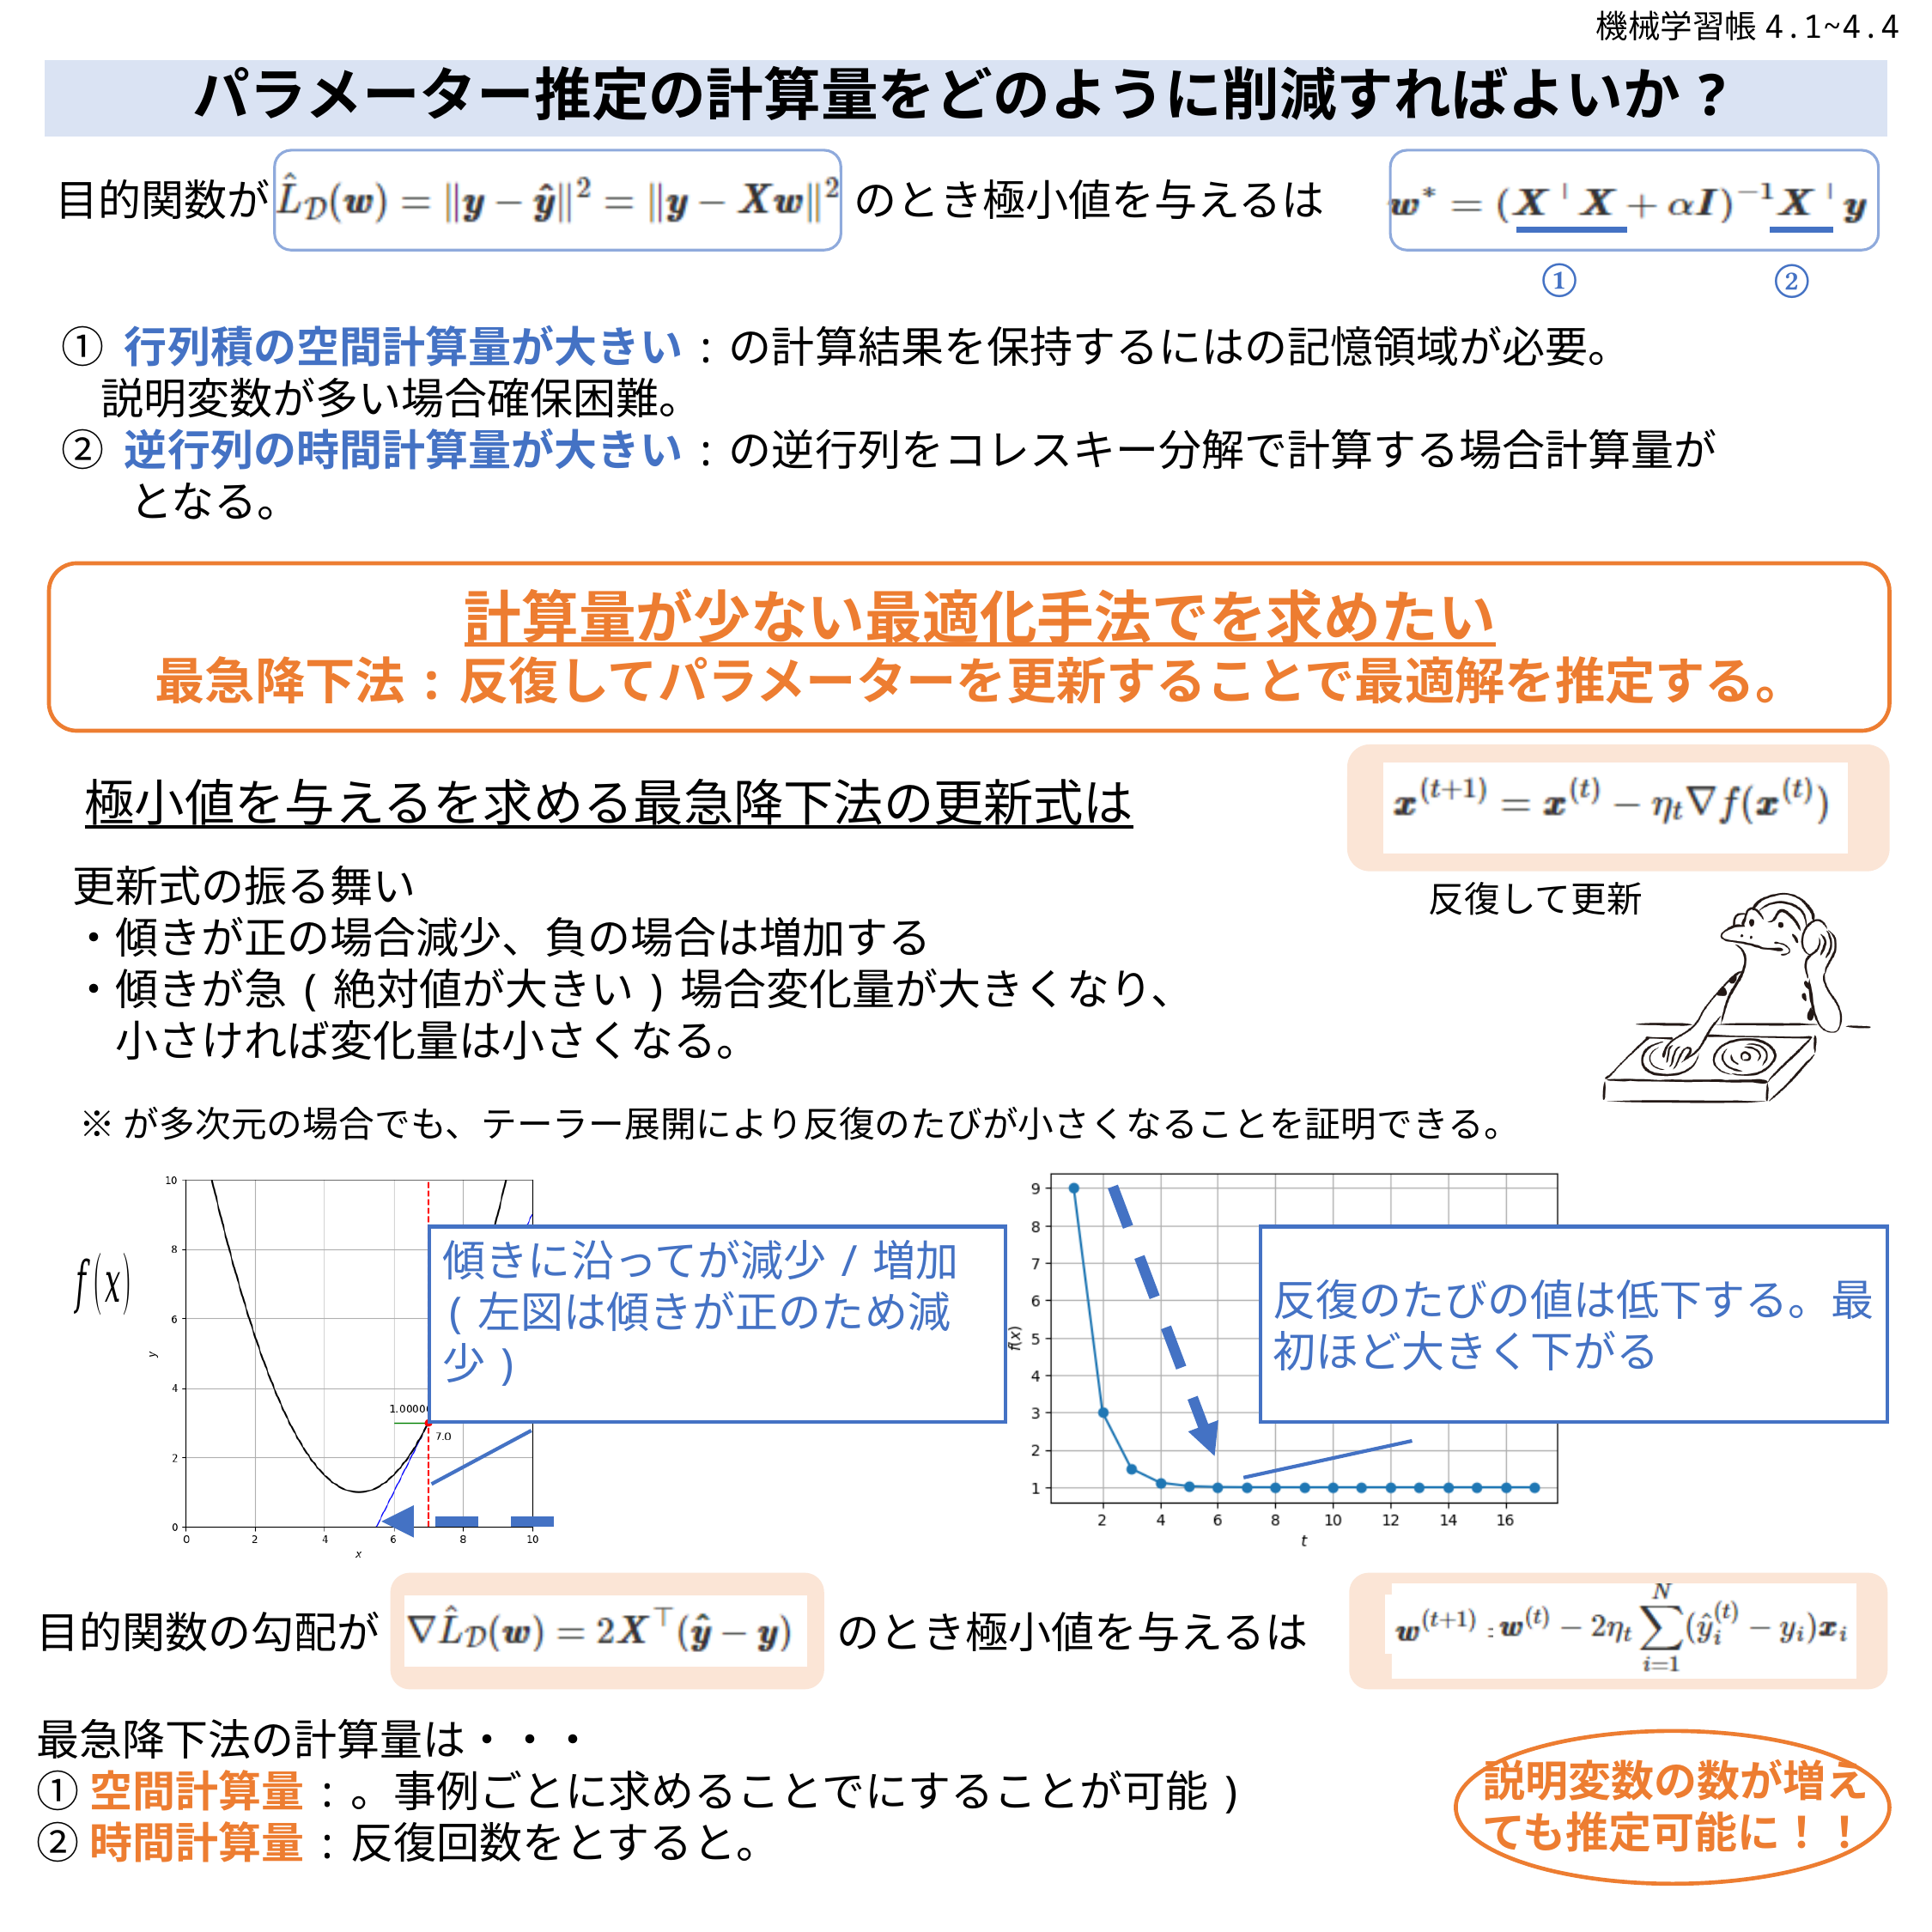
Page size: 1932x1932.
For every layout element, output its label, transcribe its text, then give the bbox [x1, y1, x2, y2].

text_box 目的関数の勾配が [23, 1603, 404, 1659]
picture [1357, 166, 1898, 253]
text_box [1112, 1605, 1187, 1657]
picture [404, 1595, 807, 1667]
text_box [275, 149, 841, 160]
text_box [1385, 1583, 1856, 1679]
text_box [1389, 149, 1880, 166]
text_box 機械学習帳4.1~4.4 [1583, 0, 1913, 52]
text_box [41, 58, 1890, 139]
text_box ① [1528, 256, 1570, 297]
text_box 目的関数が [42, 158, 276, 239]
text_box [275, 240, 841, 252]
text_box [1455, 1789, 1461, 1826]
text_box [1348, 745, 1889, 871]
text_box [1113, 1186, 1215, 1456]
text_box ② [1760, 258, 1801, 299]
text_box パラメーター推定の計算量をどのように削減すればよいか? [61, 52, 1860, 132]
picture [1571, 878, 1926, 1120]
text_box [1589, 1879, 1757, 1885]
text_box [1348, 1571, 1889, 1691]
text_box [389, 1571, 825, 1691]
picture [248, 160, 859, 240]
picture [1383, 762, 1848, 854]
picture [999, 1163, 1571, 1559]
picture [147, 1166, 550, 1570]
text_box 反復して更新 [1415, 854, 1751, 944]
text_box 説明変数の数が増えても推定可能に！！ [1461, 1732, 1888, 1879]
text_box [47, 562, 1891, 732]
